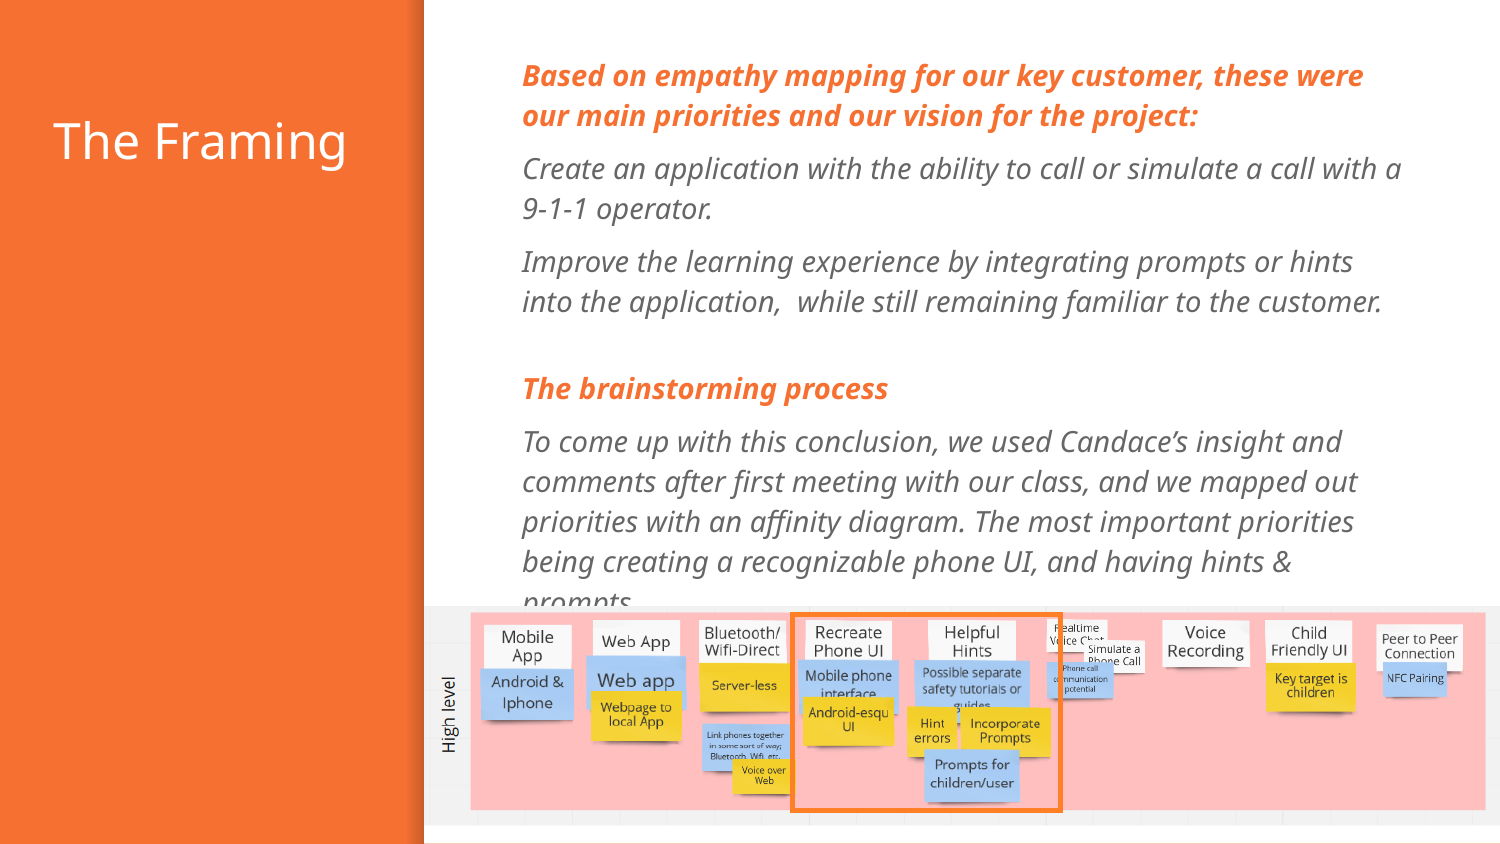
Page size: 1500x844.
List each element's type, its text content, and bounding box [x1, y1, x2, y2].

title The Framing [38, 94, 375, 748]
picture [424, 606, 1500, 826]
list The brainstorming process To come up with this conclusion, we used Candace’s insight and comments after first meeting with our class, and we mapped out priorities with an affinity diagram. The most important priorities being creating a recognizable phone UI, and having hints & prompts. [506, 350, 1425, 549]
list Based on empathy mapping for our key customer, these were our main priorities and our vision for the project: Create an application with the ability to call or simulate a call with a 9-1-1 operator. Improve the learning experience by integrating prompts or hints into the application, while still remaining familiar to the customer. [506, 37, 1425, 236]
slide_number ‹#› [1403, 835, 1494, 844]
